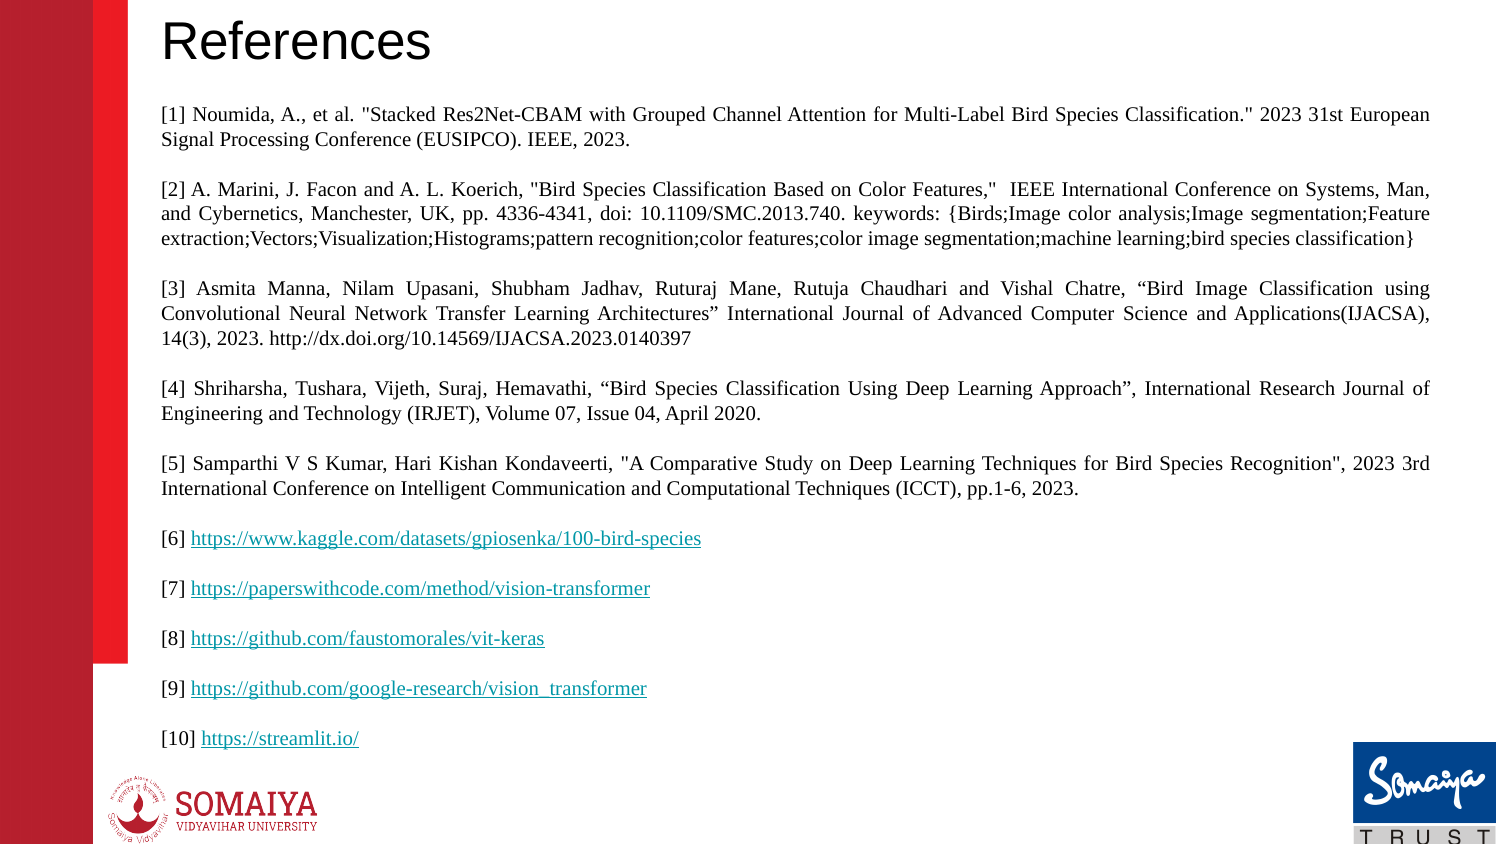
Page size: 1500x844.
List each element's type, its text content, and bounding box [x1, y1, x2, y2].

list [1] Noumida, A., et al. "Stacked Res2Net-CBAM with Grouped Channel Attention for Multi-Label Bird Species Classification." 2023 31st European Signal Processing Conference (EUSIPCO). IEEE, 2023. [2] A. Marini, J. Facon and A. L. Koerich, "Bird Species Classification Based on Color Features," IEEE International Conference on Systems, Man, and Cybernetics, Manchester, UK, pp. 4336-4341, doi: 10.1109/SMC.2013.740. keywords: {Birds;Image color analysis;Image segmentation;Feature extraction;Vectors;Visualization;Histograms;pattern recognition;color features;color image segmentation;machine learning;bird species classification} [3] Asmita Manna, Nilam Upasani, Shubham Jadhav, Ruturaj Mane, Rutuja Chaudhari and Vishal Chatre, “Bird Image Classification using Convolutional Neural Network Transfer Learning Architectures” International Journal of Advanced Computer Science and Applications(IJACSA), 14(3), 2023. http://dx.doi.org/10.14569/IJACSA.2023.0140397 [4] Shriharsha, Tushara, Vijeth, Suraj, Hemavathi, “Bird Species Classification Using Deep Learning Approach”, International Research Journal of Engineering and Technology (IRJET), Volume 07, Issue 04, April 2020. [5] Samparthi V S Kumar, Hari Kishan Kondaveerti, "A Comparative Study on Deep Learning Techniques for Bird Species Recognition", 2023 3rd International Conference on Intelligent Communication and Computational Techniques (ICCT), pp.1-6, 2023. [6] https://www.kaggle.com/datasets/gpiosenka/100-bird-species [7] https://paperswithcode.com/method/vision-transformer [8] https://github.com/faustomorales/vit-keras [9] https://github.com/google-research/vision_transformer [10] https://streamlit.io/ [146, 85, 1446, 438]
picture [0, 0, 425, 844]
title References [146, 0, 1500, 86]
picture [1352, 742, 1496, 844]
